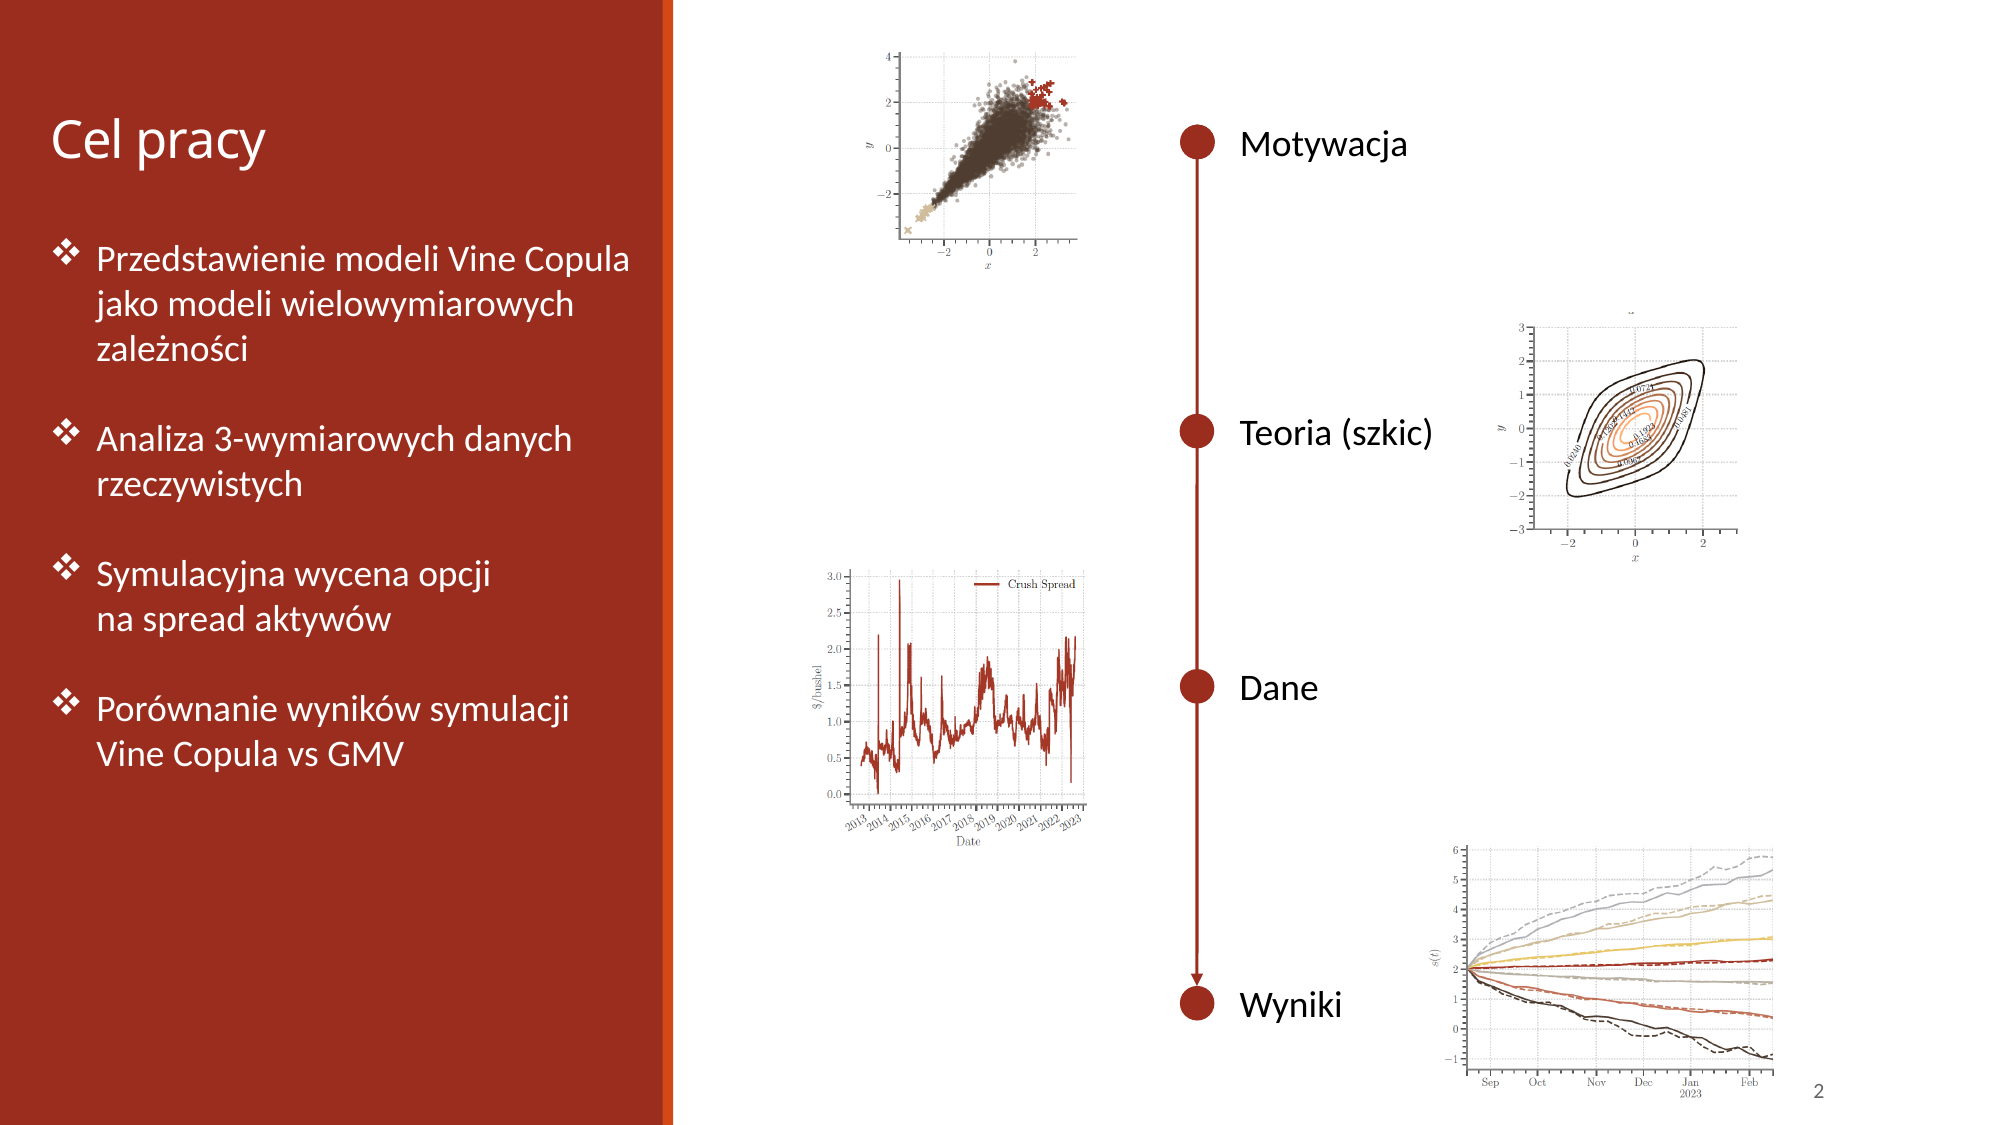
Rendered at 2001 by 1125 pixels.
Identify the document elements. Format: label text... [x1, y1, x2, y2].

picture [1421, 834, 1782, 1102]
text_box Przedstawienie modeli Vine Copula jako modeli wielowymiarowych zależności Analiza 3-wymiarowych danych rzeczywistych Symulacyjna wycena opcji na spread aktywów Porównanie wyników symulacji Vine Copula vs GMV [34, 226, 675, 782]
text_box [1179, 111, 1549, 1034]
slide_number 2 [1624, 1059, 1840, 1120]
picture [849, 43, 1104, 276]
picture [1549, 311, 1762, 570]
picture [804, 554, 1108, 853]
title Cel pracy [34, 107, 560, 177]
